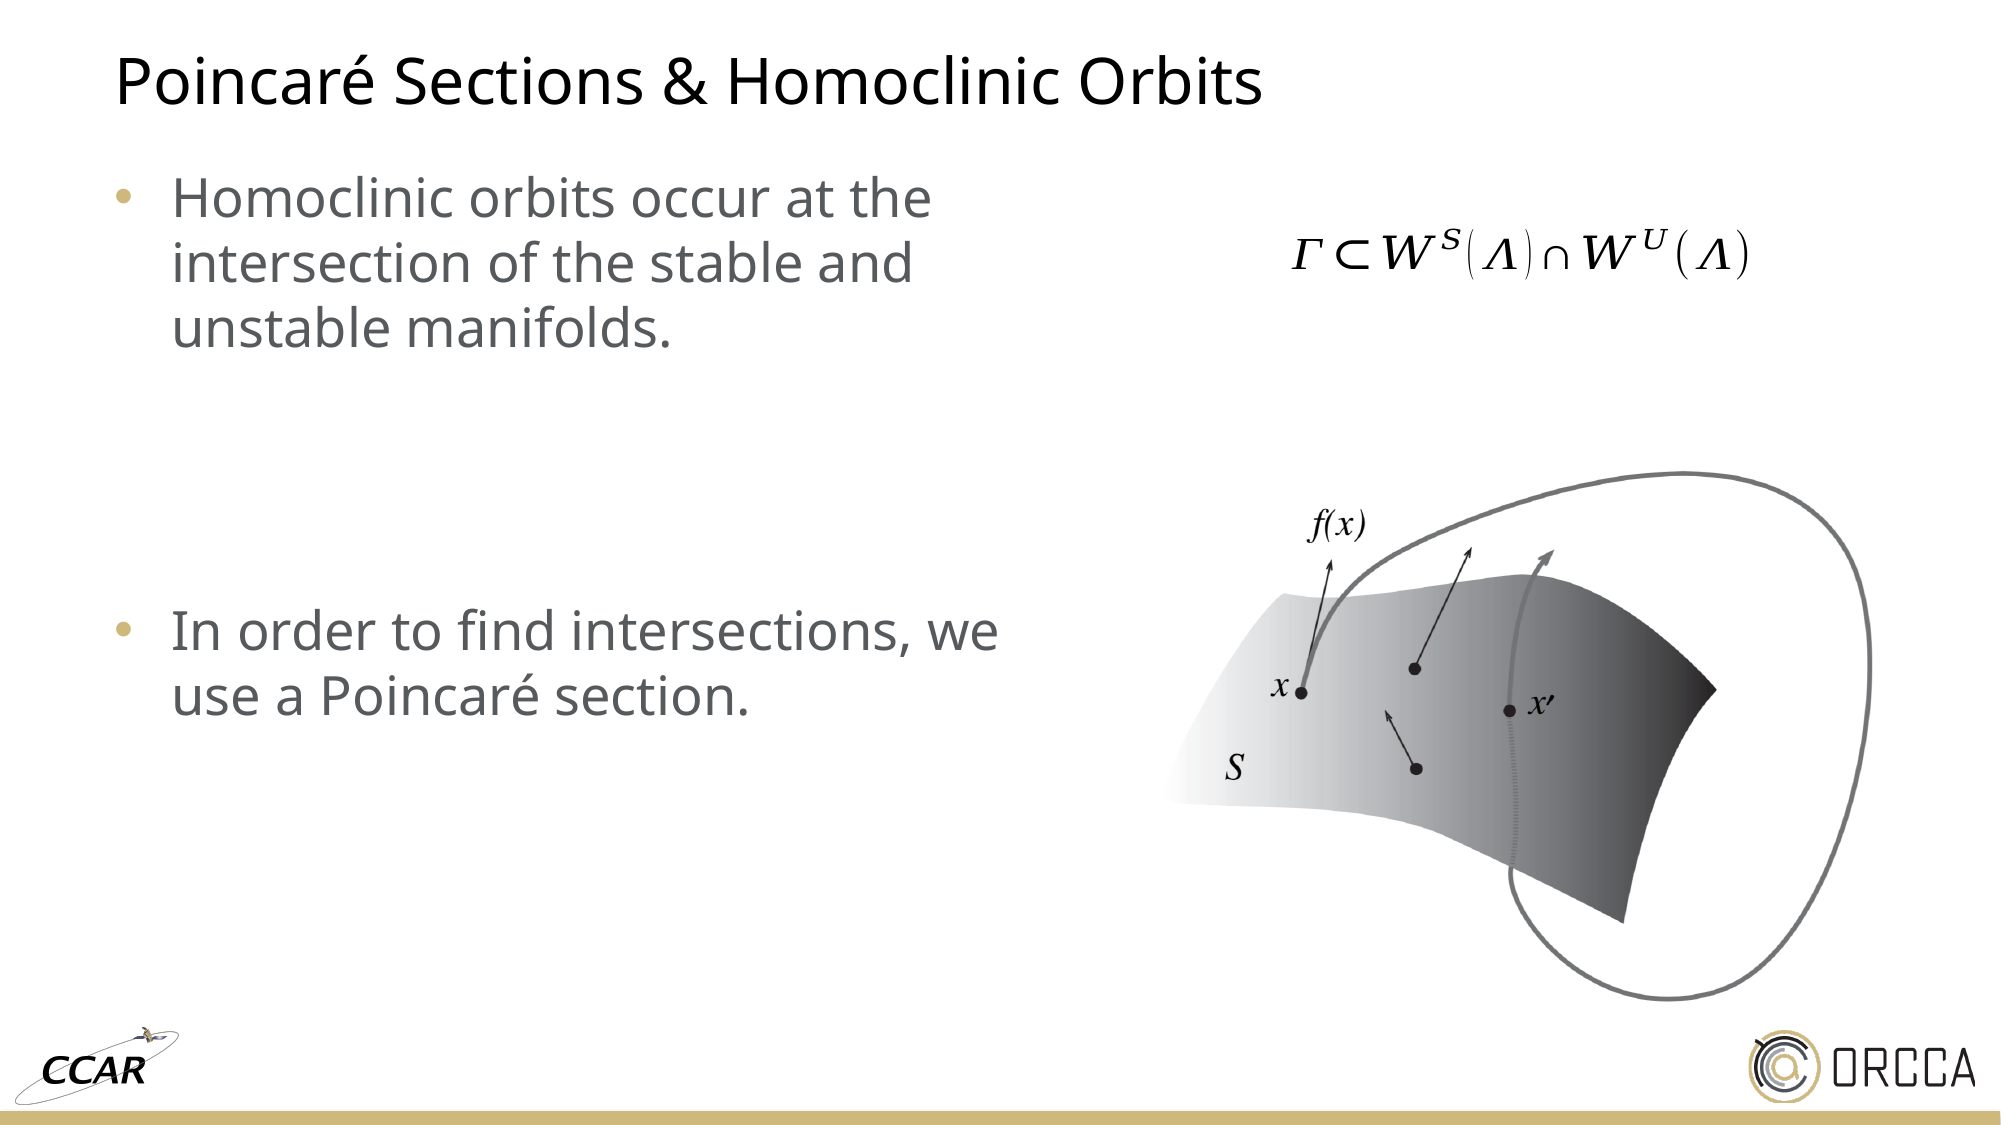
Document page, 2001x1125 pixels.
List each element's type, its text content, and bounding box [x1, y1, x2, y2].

list Homoclinic orbits occur at the intersection of the stable and unstable manifolds. In order to find intersections, we use a Poincaré section. [99, 155, 1108, 1024]
picture [1141, 442, 1901, 1024]
title Poincaré Sections & Homoclinic Orbits [99, 32, 1900, 125]
picture [13, 1023, 181, 1112]
